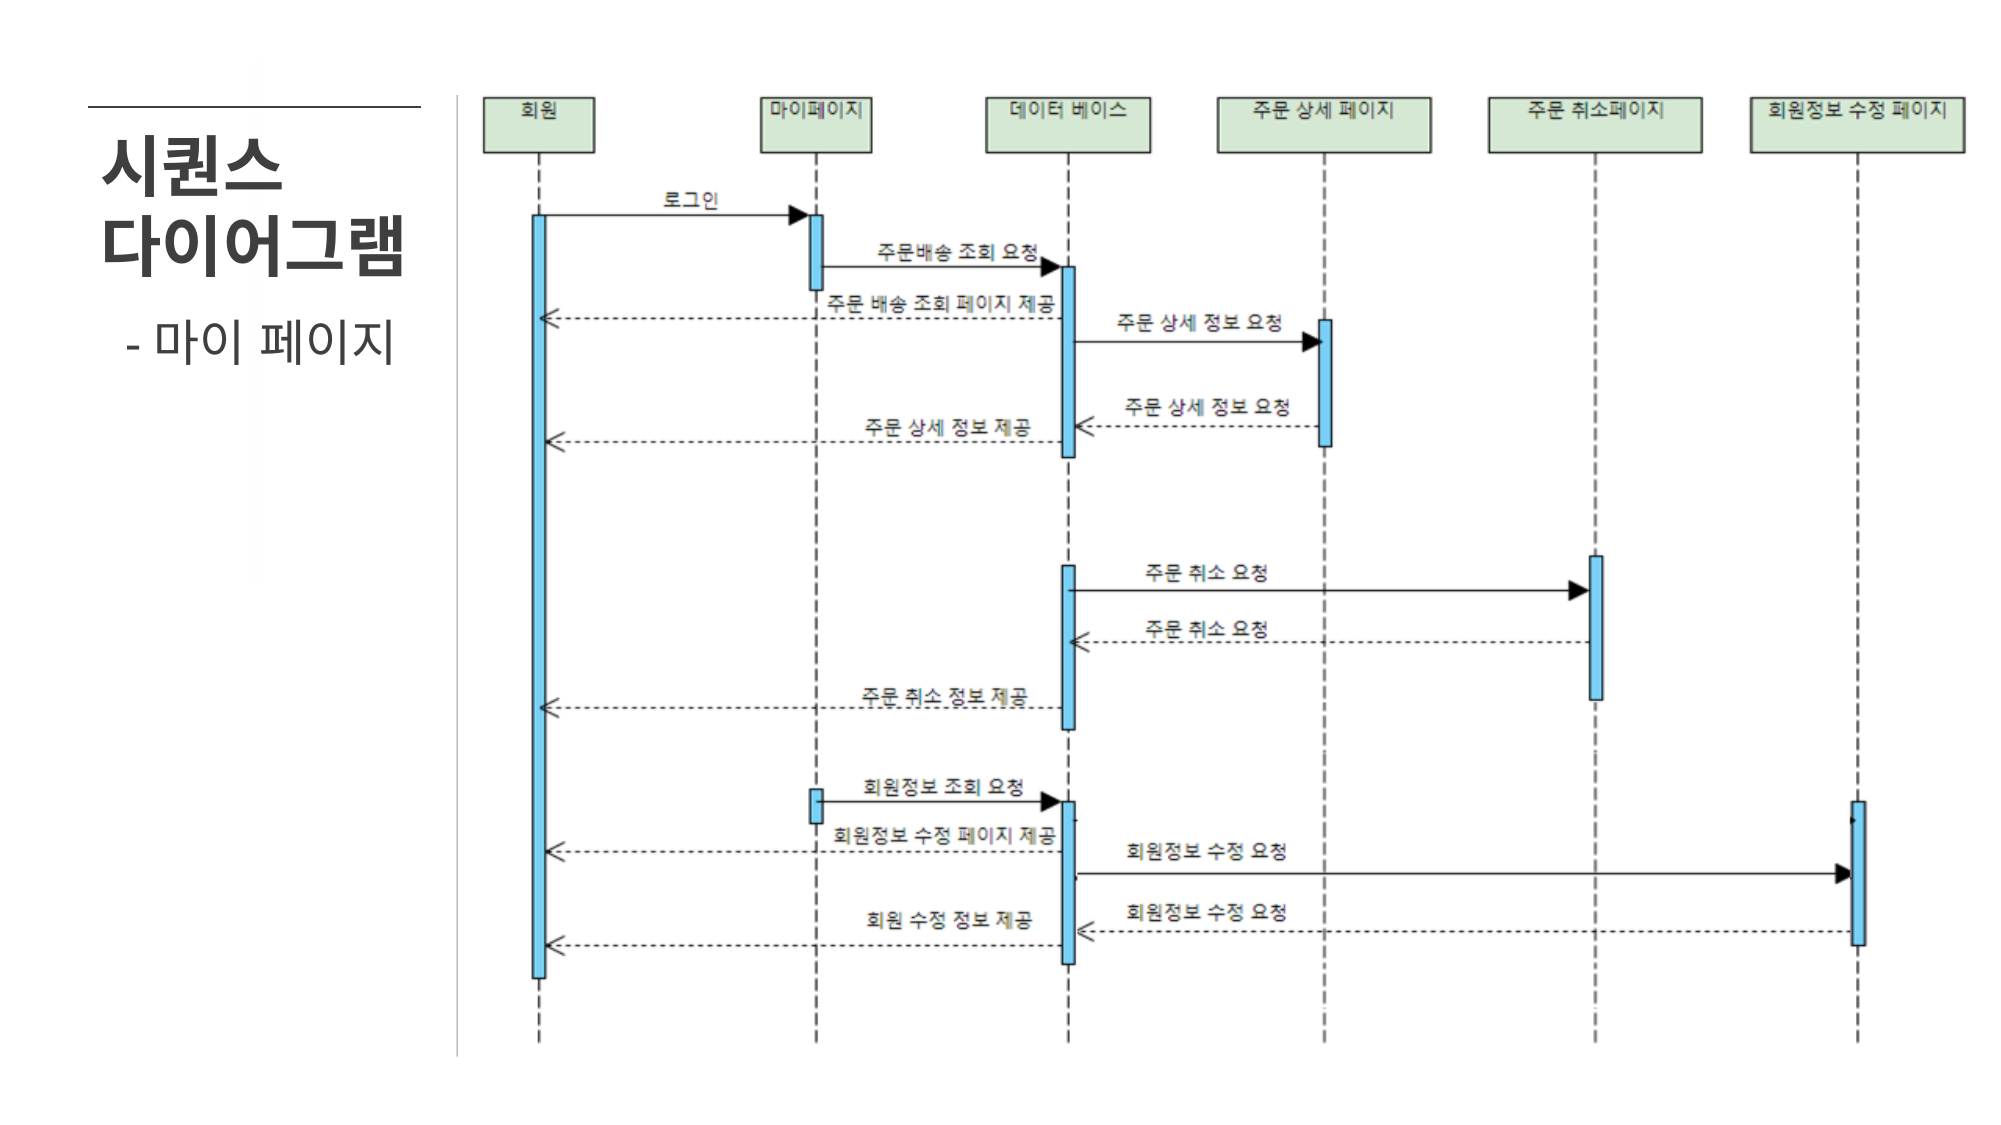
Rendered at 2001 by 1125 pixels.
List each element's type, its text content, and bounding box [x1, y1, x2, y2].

text_box -마이 페이지 [110, 303, 435, 379]
picture [474, 88, 1977, 1053]
text_box 시퀀스 다이어그램 [85, 117, 423, 293]
